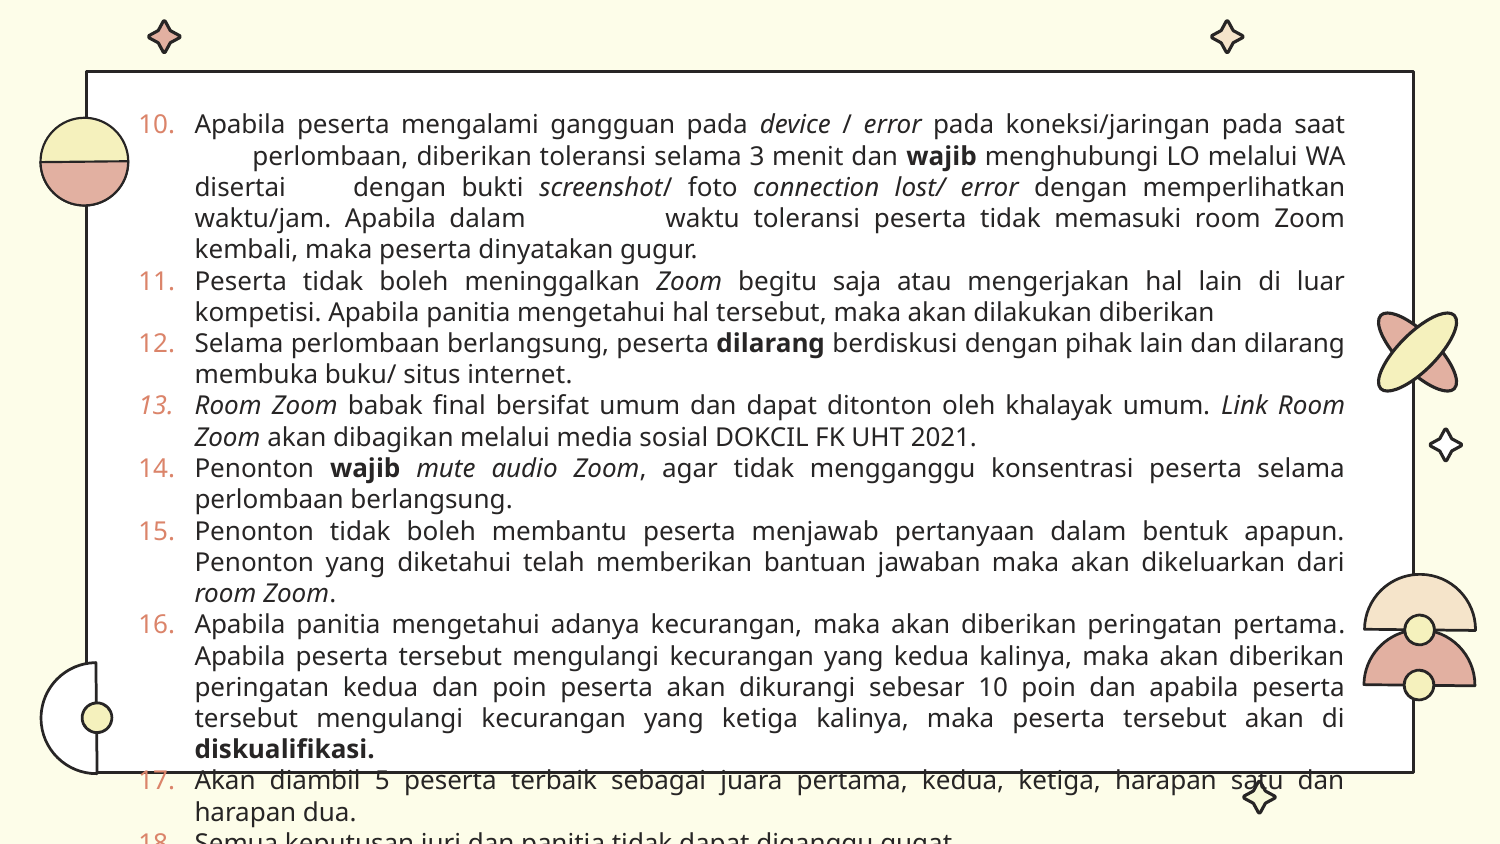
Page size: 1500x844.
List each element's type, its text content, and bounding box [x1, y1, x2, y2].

text_box Apabila peserta mengalami gangguan pada device / error pada koneksi/jaringan pada saat perlombaan, diberikan toleransi selama 3 menit dan wajib menghubungi LO melalui WA disertai dengan bukti screenshot/ foto connection lost/ error dengan memperlihatkan waktu/jam. Apabila dalam waktu toleransi peserta tidak memasuki room Zoom kembali, maka peserta dinyatakan gugur. Peserta tidak boleh meninggalkan Zoom begitu saja atau mengerjakan hal lain di luar kompetisi. Apabila panitia mengetahui hal tersebut, maka akan dilakukan diberikan Selama perlombaan berlangsung, peserta dilarang berdiskusi dengan pihak lain dan dilarang membuka buku/ situs internet. Room Zoom babak final bersifat umum dan dapat ditonton oleh khalayak umum. Link Room Zoom akan dibagikan melalui media sosial DOKCIL FK UHT 2021. Penonton wajib mute audio Zoom, agar tidak mengganggu konsentrasi peserta selama perlombaan berlangsung. Penonton tidak boleh membantu peserta menjawab pertanyaan dalam bentuk apapun. Penonton yang diketahui telah memberikan bantuan jawaban maka akan dikeluarkan dari room Zoom. Apabila panitia mengetahui adanya kecurangan, maka akan diberikan peringatan pertama. Apabila peserta tersebut mengulangi kecurangan yang kedua kalinya, maka akan diberikan peringatan kedua dan poin peserta akan dikurangi sebesar 10 poin dan apabila peserta tersebut mengulangi kecurangan yang ketiga kalinya, maka peserta tersebut akan di diskualifikasi. Akan diambil 5 peserta terbaik sebagai juara pertama, kedua, ketiga, harapan satu dan harapan dua. Semua keputusan juri dan panitia tidak dapat diganggu gugat. [123, 92, 1361, 690]
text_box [30, 109, 139, 214]
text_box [1373, 312, 1462, 392]
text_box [1354, 563, 1483, 705]
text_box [9, 674, 137, 760]
